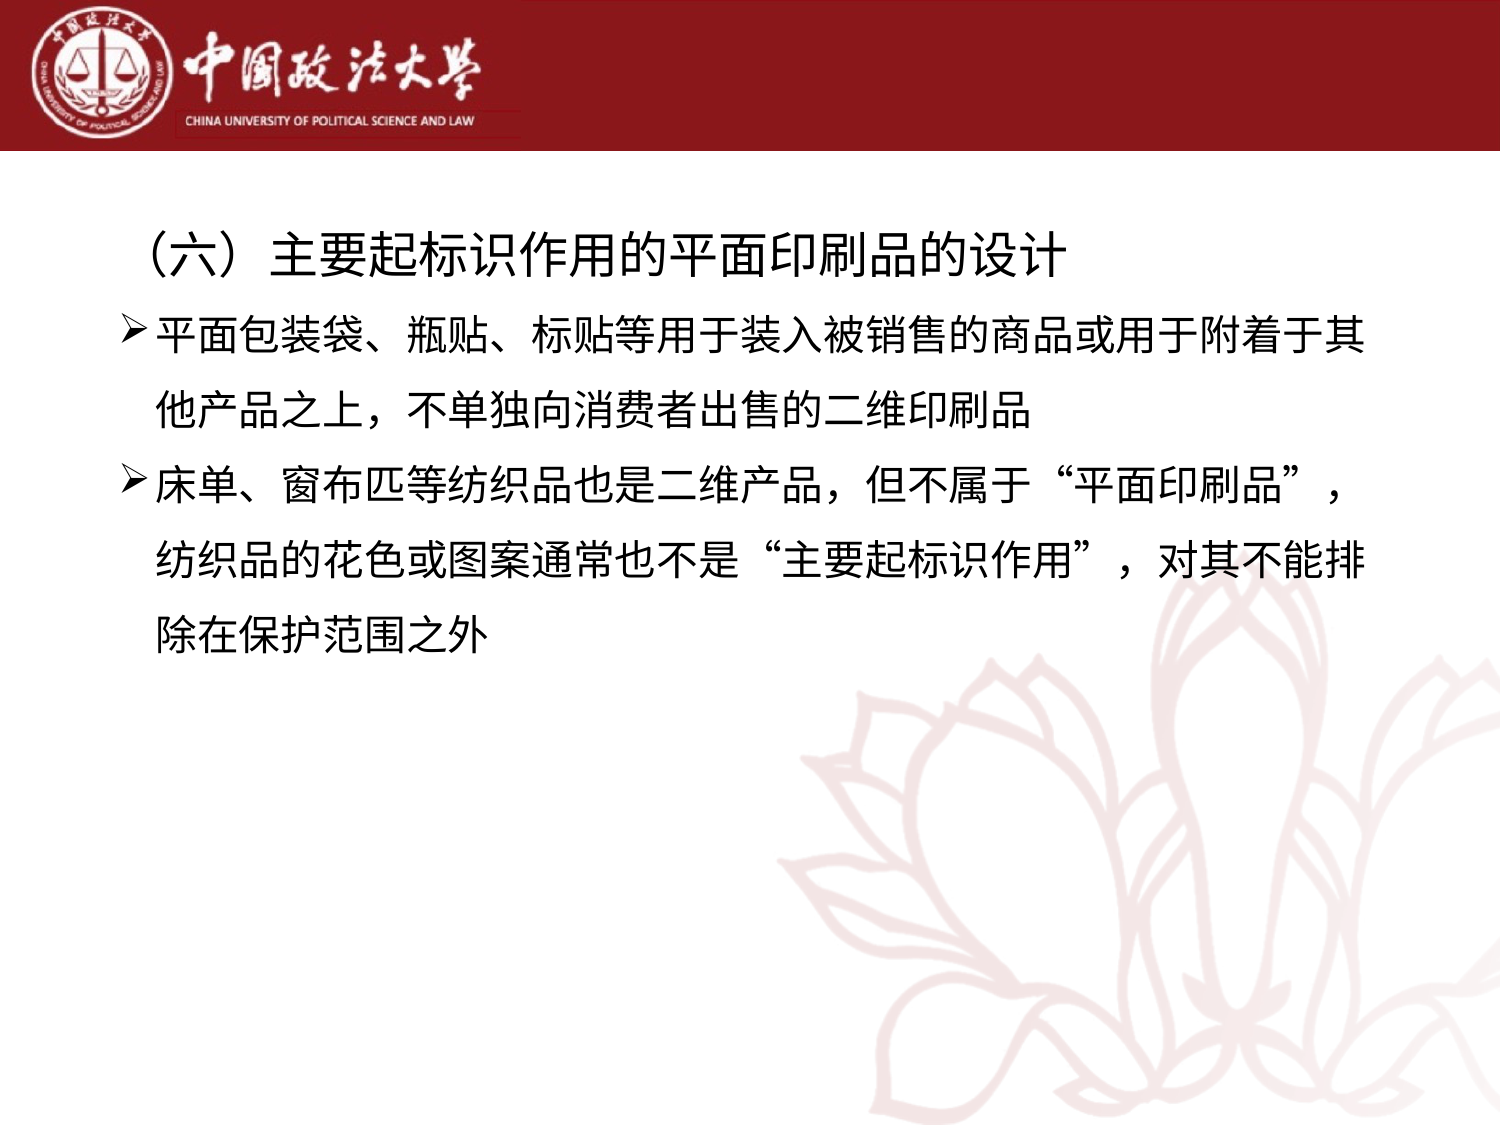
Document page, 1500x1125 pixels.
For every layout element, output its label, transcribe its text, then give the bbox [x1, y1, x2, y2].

picture [773, 533, 1500, 1125]
picture [0, 0, 1500, 151]
list （六）主要起标识作用的平面印刷品的设计 平面包装袋、瓶贴、标贴等用于装入被销售的商品或用于附着于其他产品之上，不单独向消费者出售的二维印刷品 床单、窗布匹等纺织品也是二维产品，但不属于“平面印刷品”，纺织品的花色或图案通常也不是“主要起标识作用”，对其不能排除在保护范围之外 [103, 186, 1397, 1018]
